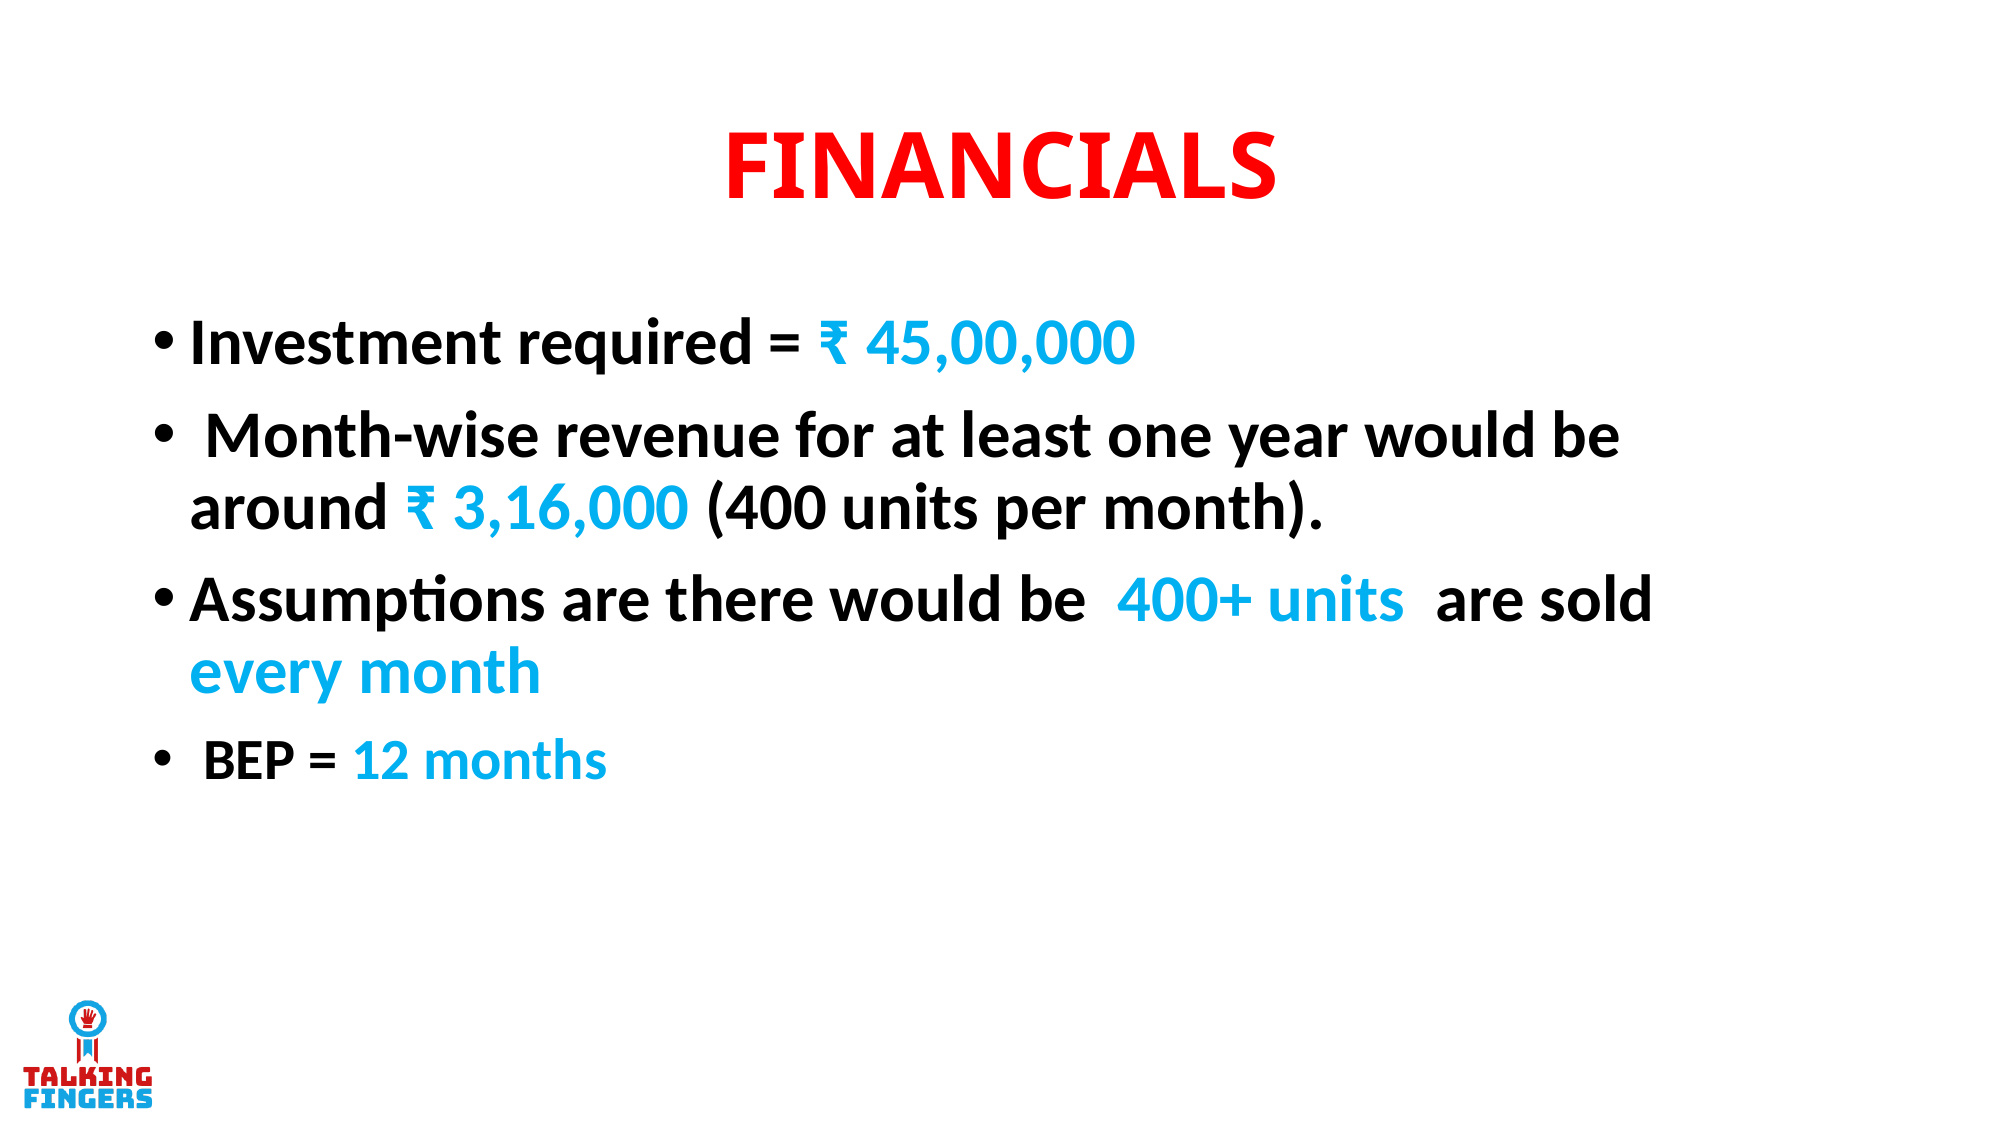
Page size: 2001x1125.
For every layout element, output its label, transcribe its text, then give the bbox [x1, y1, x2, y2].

list Investment required = ₹ 45,00,000 Month-wise revenue for at least one year would be around ₹ 3,16,000 (400 units per month). Assumptions are there would be 400+ units are sold every month BEP = 12 months [137, 299, 1778, 1014]
title FINANCIALS [137, 59, 1863, 278]
picture [16, 983, 159, 1125]
